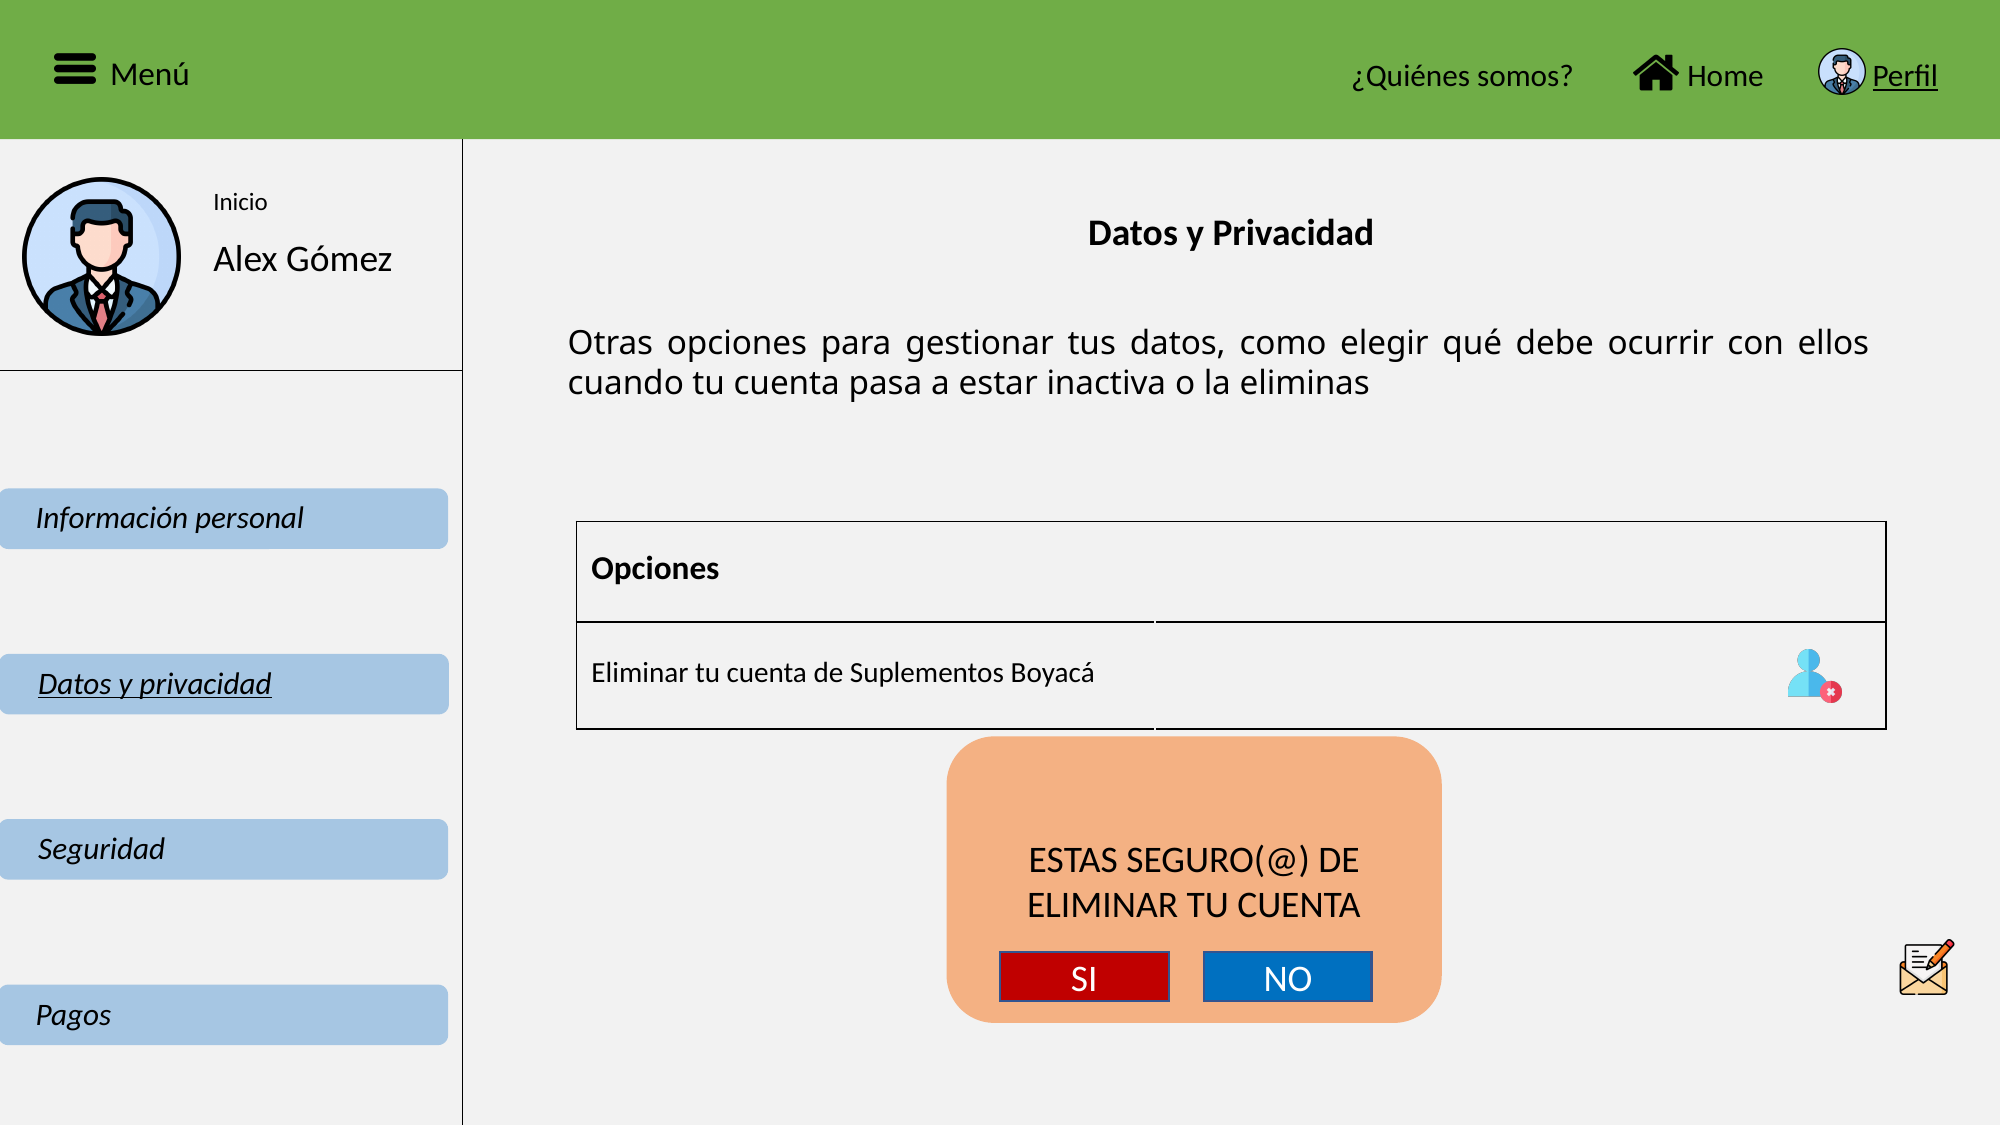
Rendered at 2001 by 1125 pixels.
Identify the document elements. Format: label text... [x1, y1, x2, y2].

text_box Menú [95, 44, 224, 100]
text_box ¿Quiénes somos? [1336, 48, 1593, 101]
table_cell Eliminar tu cuenta de Suplementos Boyacá [577, 623, 1154, 728]
table_cell [1156, 623, 1885, 728]
text_box Otras opciones para gestionar tus datos, como elegir qué debe ocurrir con ellos cuando tu cuenta pasa a estar inactiva o la eliminas [552, 314, 1887, 409]
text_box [946, 736, 1442, 1023]
text_box [0, 0, 2000, 140]
text_box Datos y Privacidad [773, 200, 1690, 261]
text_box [0, 488, 449, 1046]
picture [54, 47, 96, 89]
table_header Opciones [577, 522, 1885, 621]
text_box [1633, 47, 1795, 102]
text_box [1818, 47, 1980, 102]
picture [22, 177, 181, 336]
picture [1788, 649, 1842, 703]
picture [1899, 939, 1955, 995]
text_box Inicio [198, 177, 416, 223]
text_box Alex Gómez [198, 226, 416, 287]
